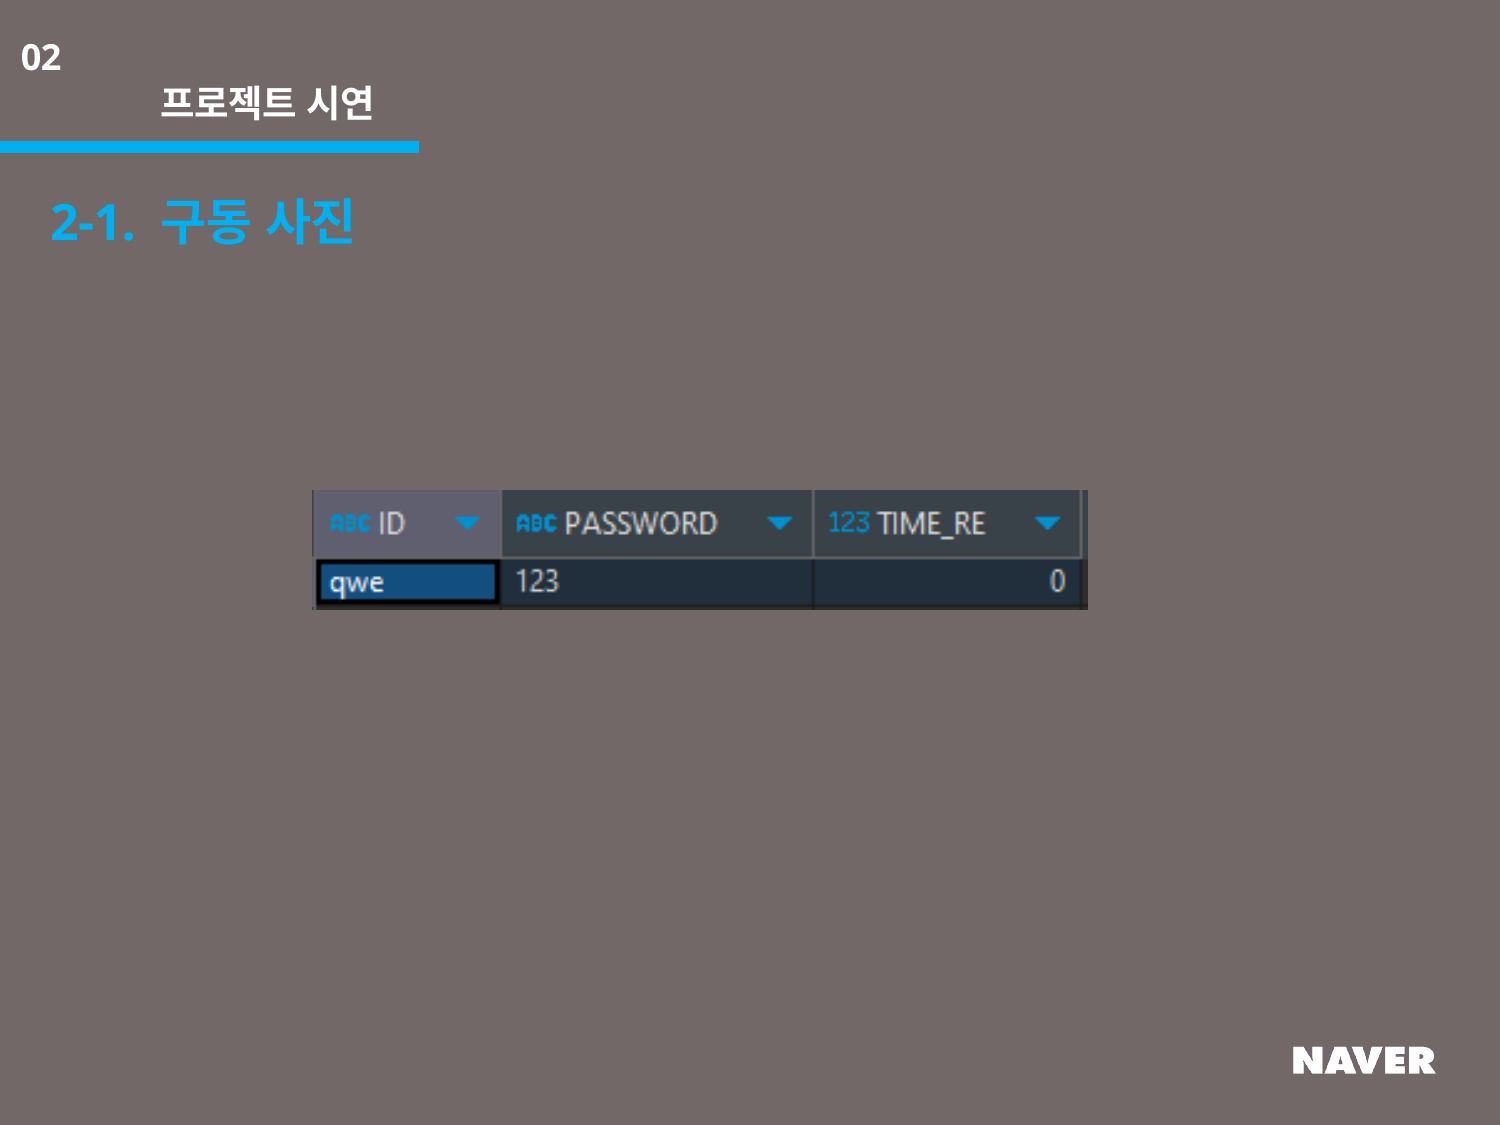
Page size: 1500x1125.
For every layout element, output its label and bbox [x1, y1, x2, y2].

text_box [5, 27, 550, 134]
picture [0, 0, 1500, 1125]
